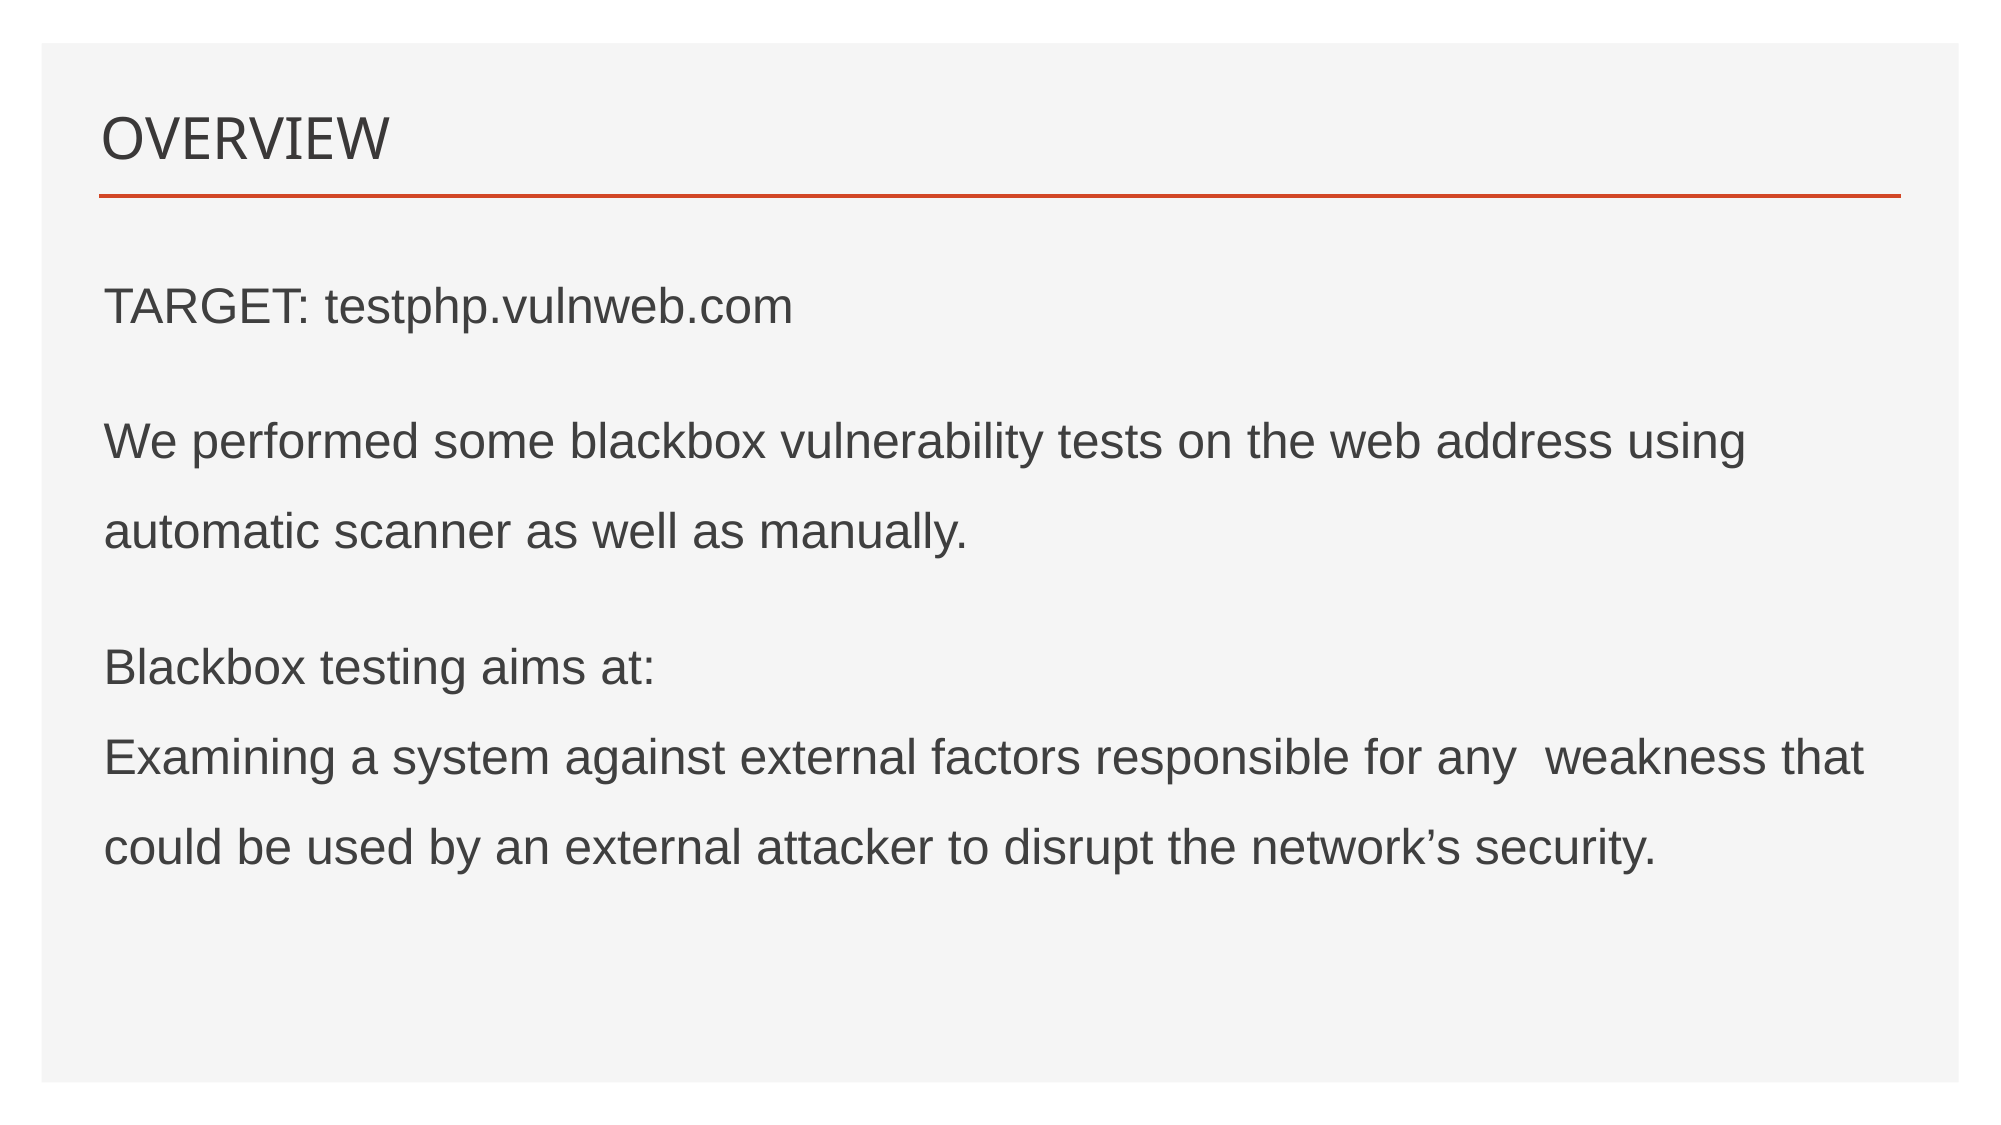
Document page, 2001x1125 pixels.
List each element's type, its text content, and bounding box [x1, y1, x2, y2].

title OVERVIEW [85, 73, 1214, 179]
list TARGET: testphp.vulnweb.com We performed some blackbox vulnerability tests on the web address using automatic scanner as well as manually. Blackbox testing aims at: Examining a system against external factors responsible for any weakness that could be used by an external attacker to disrupt the network’s security. [88, 235, 1959, 1064]
